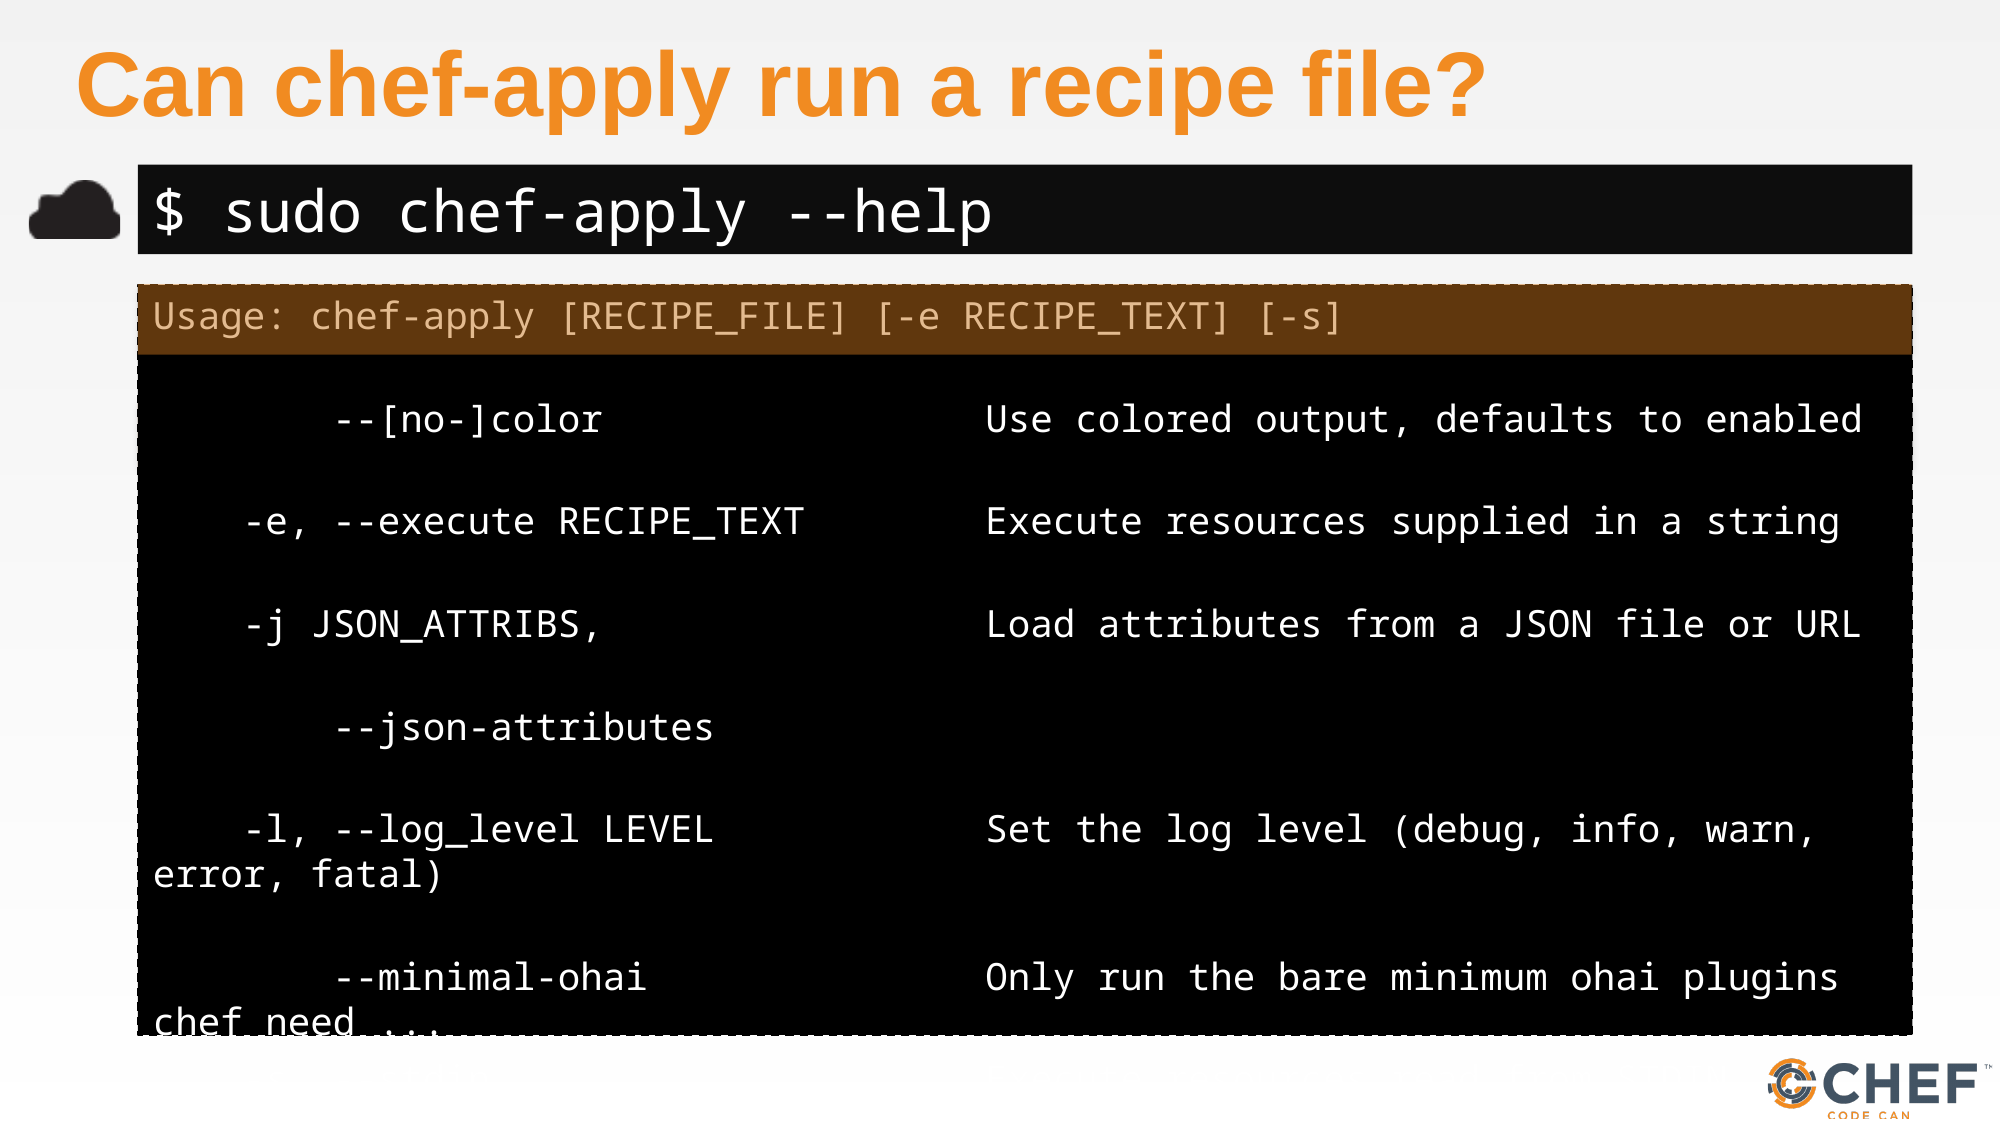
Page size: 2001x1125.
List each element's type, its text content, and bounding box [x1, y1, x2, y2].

title Can chef-apply run a recipe file? [75, 37, 1913, 140]
text_box [137, 283, 1912, 355]
list $ sudo chef-apply --help [137, 164, 1913, 255]
list Usage: chef-apply [RECIPE_FILE] [-e RECIPE_TEXT] [-s] --[no-]color Use colored output, defaults to enabled -e, --execute RECIPE_TEXT Execute resources supplied in a string -j JSON_ATTRIBS, Load attributes from a JSON file or URL --json-attributes -l, --log_level LEVEL Set the log level (debug, info, warn, error, fatal) --minimal-ohai Only run the bare minimum ohai plugins chef need ... -s, --stdin Execute resources read from STDIN -v, --version Show chef version -W, --why-run Enable whyrun mode -h, --help Show this message [137, 366, 1913, 1036]
